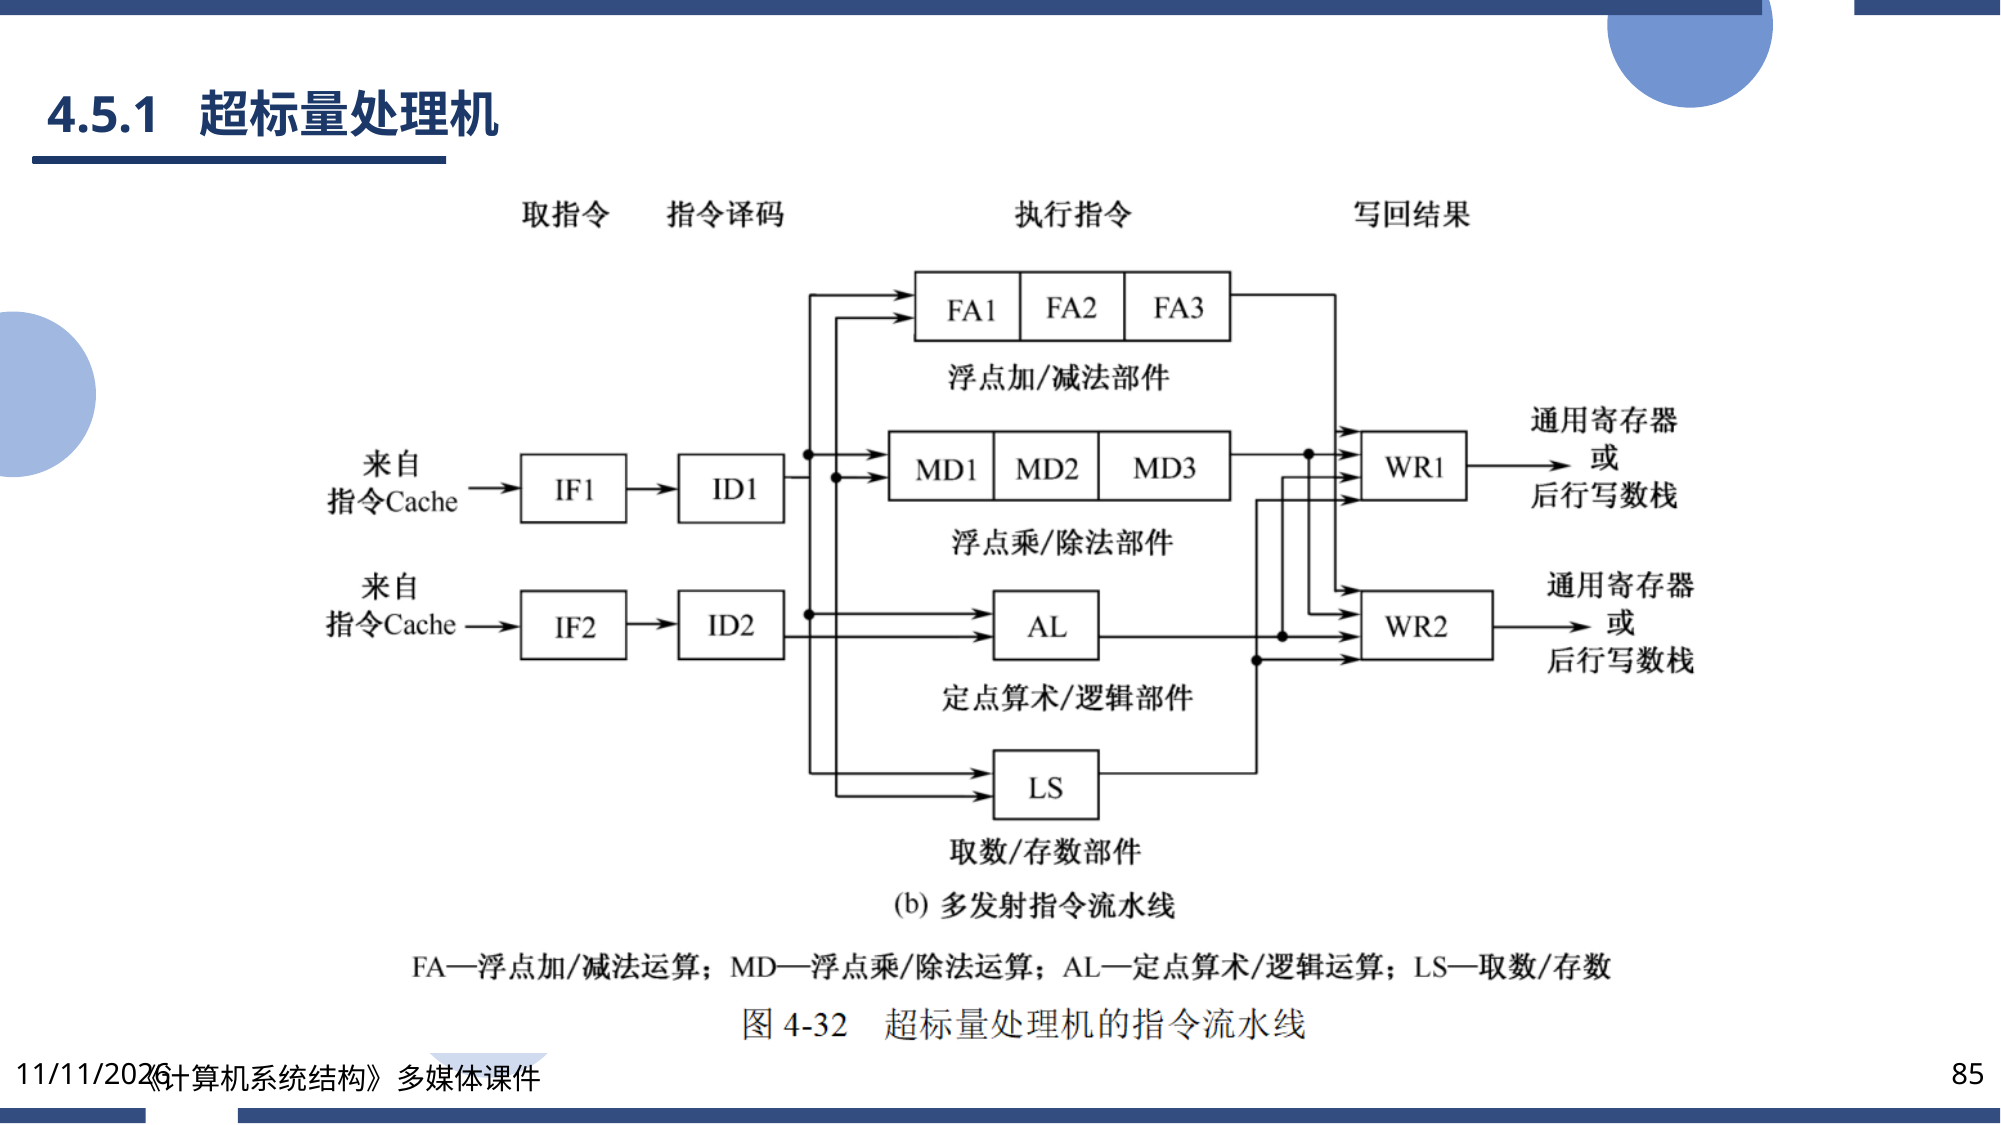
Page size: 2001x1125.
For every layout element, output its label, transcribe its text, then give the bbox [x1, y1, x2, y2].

slide_number 85 [1550, 1042, 2000, 1103]
title 4.5.1 超标量处理机 [32, 67, 569, 152]
footer 《计算机系统结构》多媒体课件 [0, 1042, 675, 1103]
picture [310, 180, 1710, 1053]
